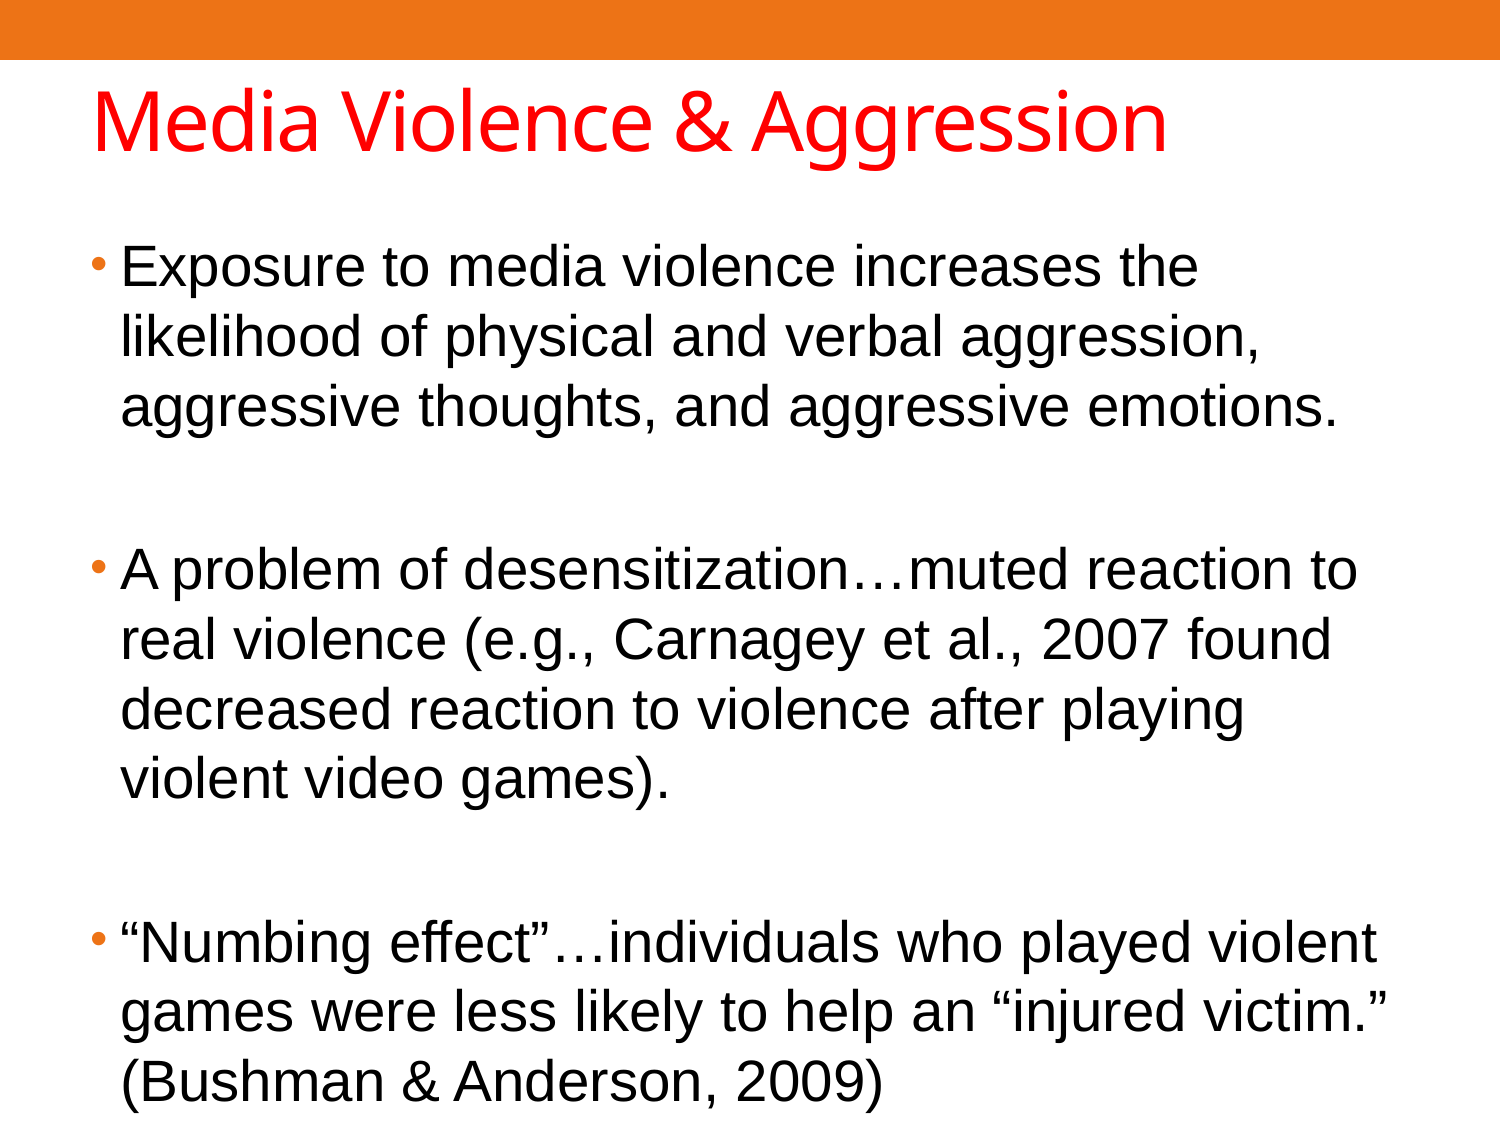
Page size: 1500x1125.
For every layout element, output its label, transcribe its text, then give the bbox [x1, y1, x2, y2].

list Exposure to media violence increases the likelihood of physical and verbal aggression, aggressive thoughts, and aggressive emotions. A problem of desensitization…muted reaction to real violence (e.g., Carnagey et al., 2007 found decreased reaction to violence after playing violent video games). “Numbing effect”…individuals who played violent games were less likely to help an “injured victim.” (Bushman & Anderson, 2009) [75, 220, 1425, 1125]
title Media Violence & Aggression [75, 24, 1425, 212]
